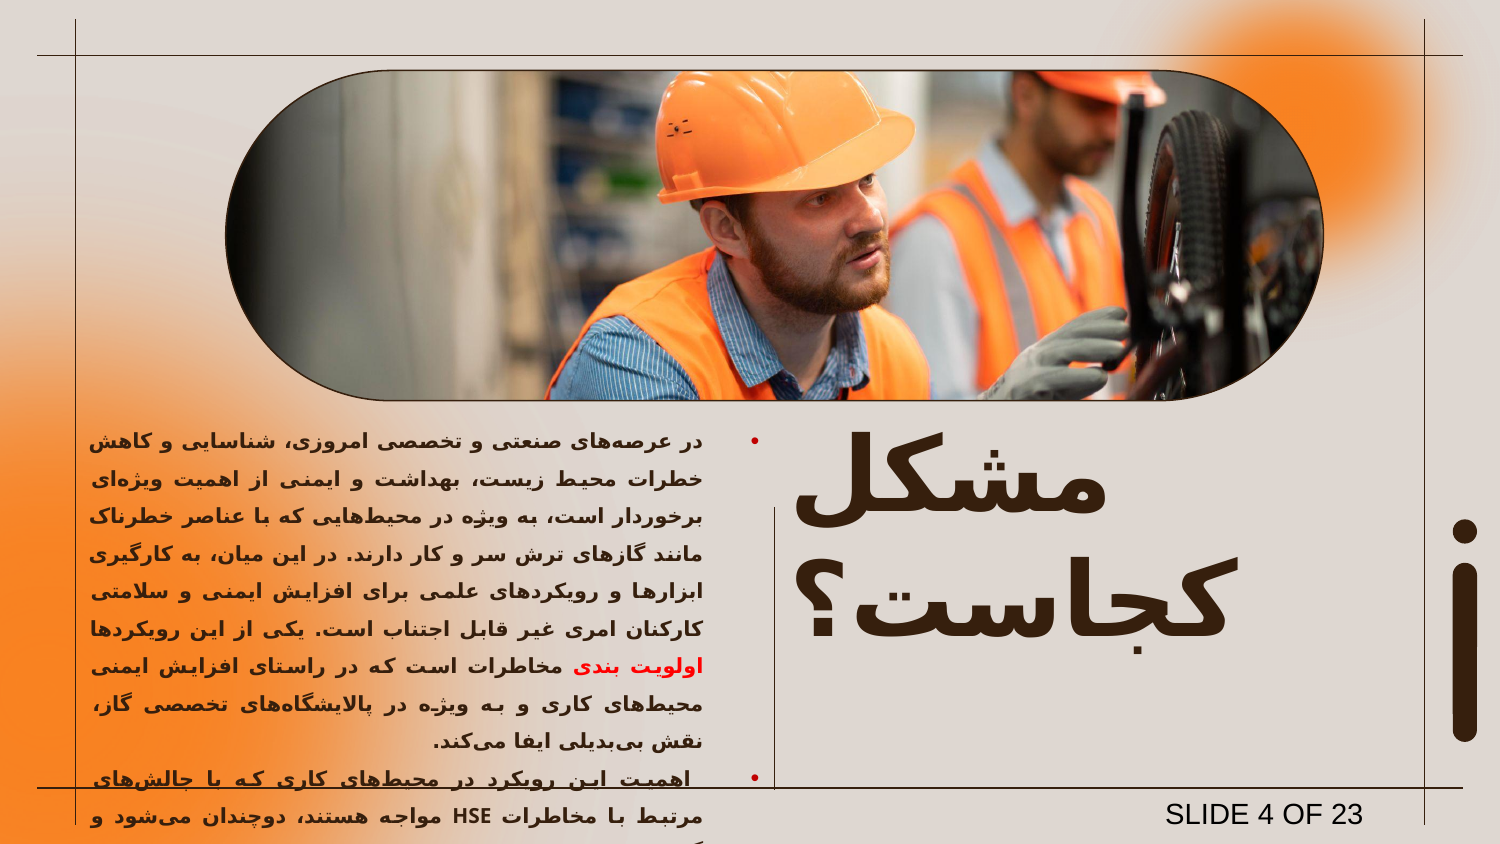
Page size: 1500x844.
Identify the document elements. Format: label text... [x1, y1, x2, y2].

subtitle در عرصه‌های صنعتی و تخصصی امروزی، شناسایی و کاهش خطرات محیط زیست، بهداشت و ایمنی از اهمیت ویژه‌ای برخوردار است، به ویژه در محیط‌هایی که با عناصر خطرناک مانند گازهای ترش سر و کار دارند. در این میان، به کارگیری ابزارها و رویکردهای علمی برای افزایش ایمنی و سلامتی کارکنان امری غیر قابل اجتناب است. یکی از این رویکردها اولویت بندی مخاطرات است که در راستای افزایش ایمنی محیط‌های کاری و به ویژه در پالایشگاه‌های تخصصی گاز، نقش بی‌بدیلی ایفا می‌کند. اهمیت این رویکرد در محیط‌های کاری که با چالش‌های مرتبط با مخاطرات HSE مواجه هستند، دوچندان می‌شود و گامی موثر در جهت افزایش کیفیت محیط کاری تلقی می‌گردد. [72, 400, 775, 790]
picture [225, 70, 1324, 401]
title مشکل کجاست؟ [780, 517, 1427, 673]
